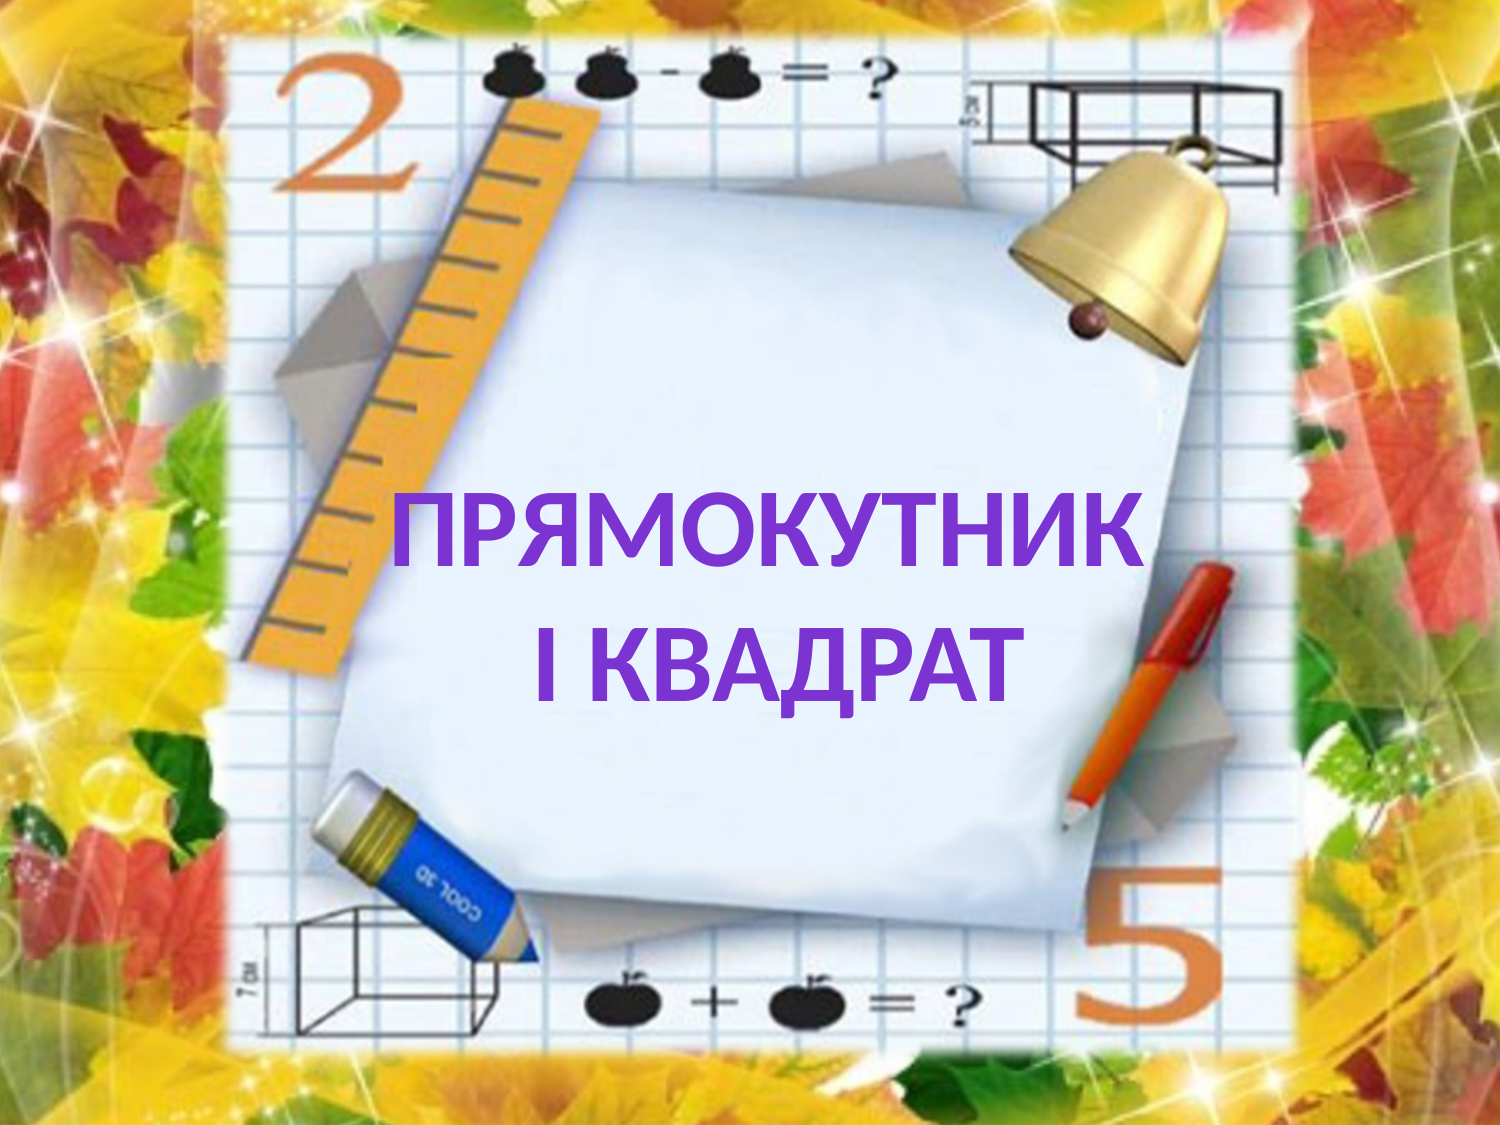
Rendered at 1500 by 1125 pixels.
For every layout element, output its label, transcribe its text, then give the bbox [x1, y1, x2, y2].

picture [0, 0, 1500, 1125]
title ПРЯМОКУТНИК І КВАДРАТ [128, 468, 1404, 710]
